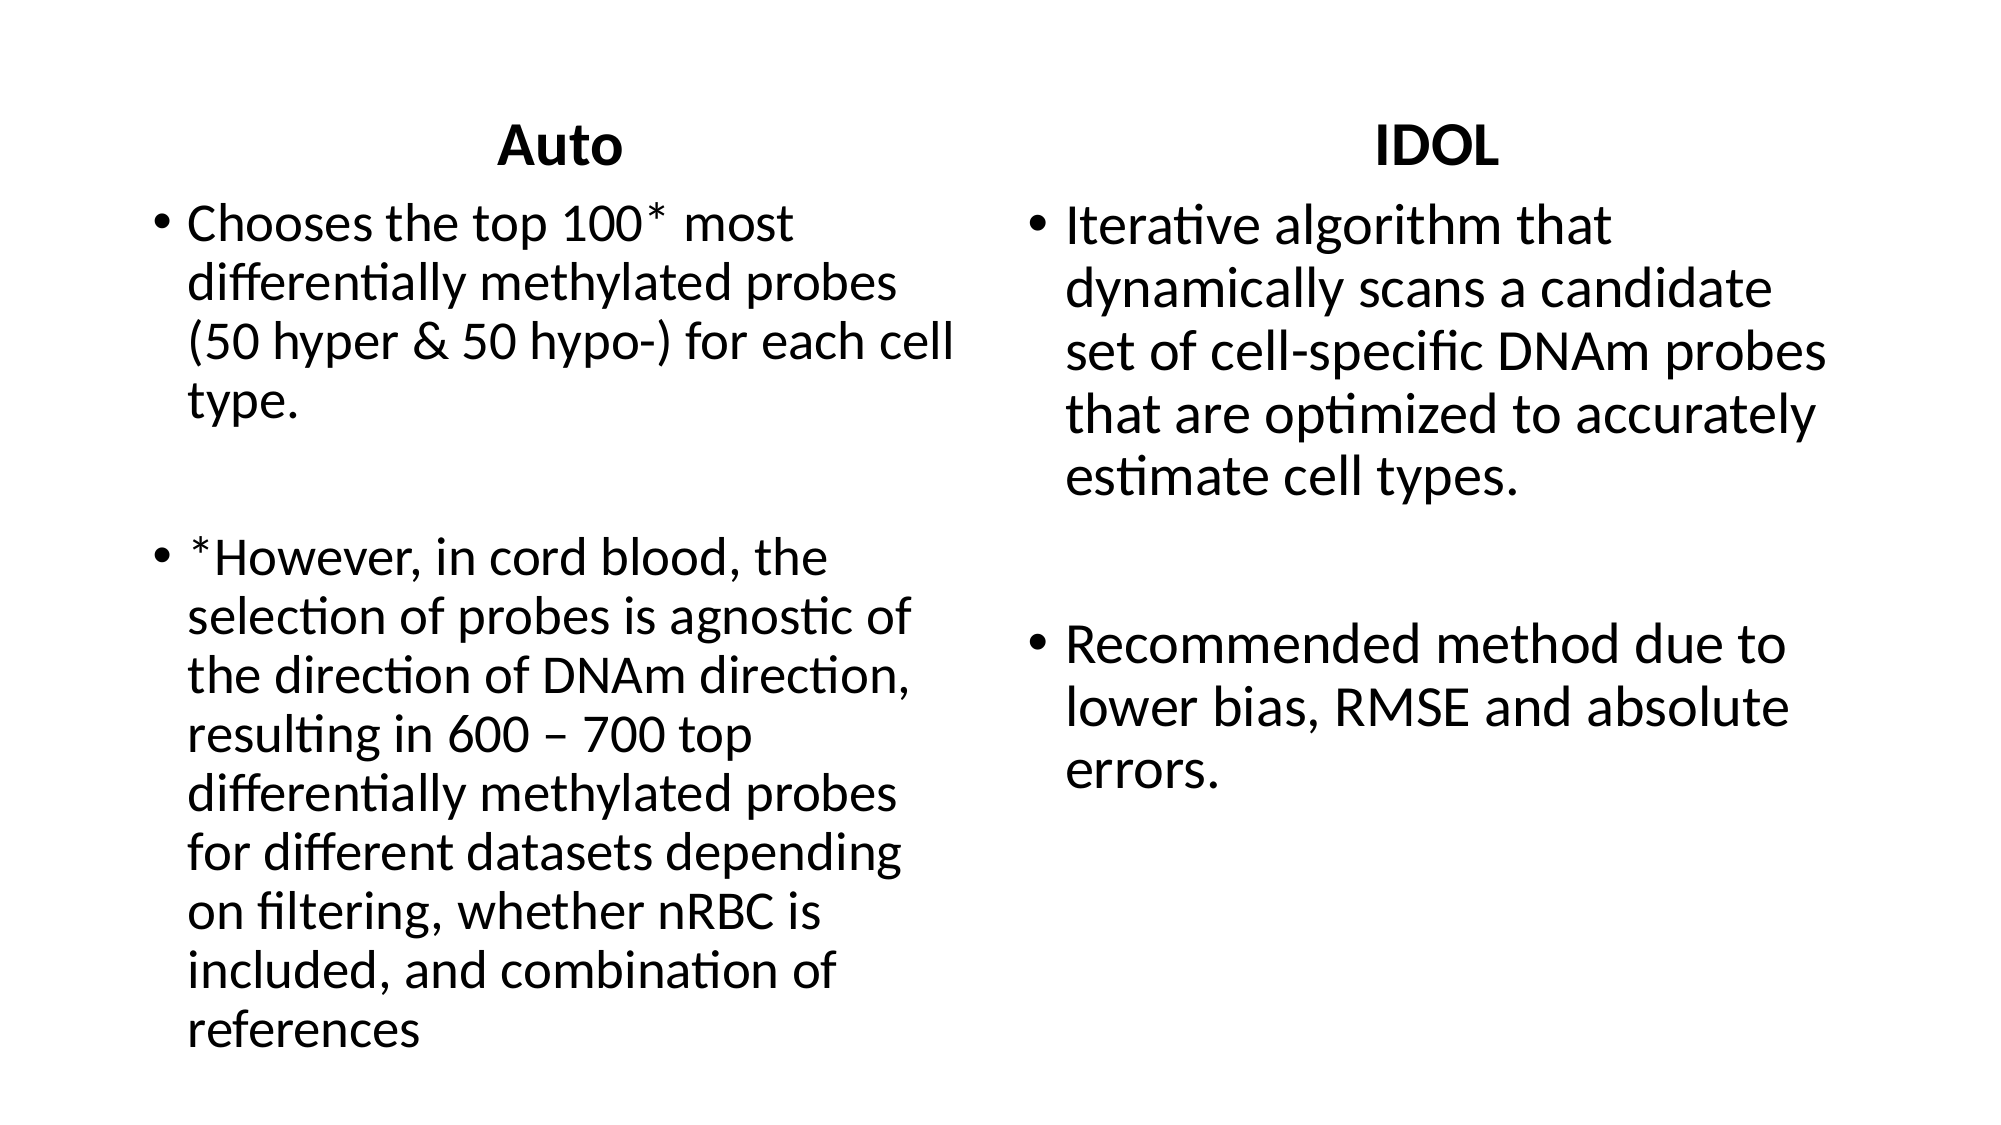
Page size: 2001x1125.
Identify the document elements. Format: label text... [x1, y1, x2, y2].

list Iterative algorithm that dynamically scans a candidate set of cell-specific DNAm probes that are optimized to accurately estimate cell types. Recommended method due to lower bias, RMSE and absolute errors. [1012, 186, 1863, 1074]
list Chooses the top 100* most differentially methylated probes (50 hyper & 50 hypo-) for each cell type. *However, in cord blood, the selection of probes is agnostic of the direction of DNAm direction, resulting in 600 – 700 top differentially methylated probes for different datasets depending on filtering, whether nRBC is included, and combination of references [137, 186, 984, 1074]
list IDOL [1012, 51, 1863, 186]
list Auto [137, 51, 984, 186]
